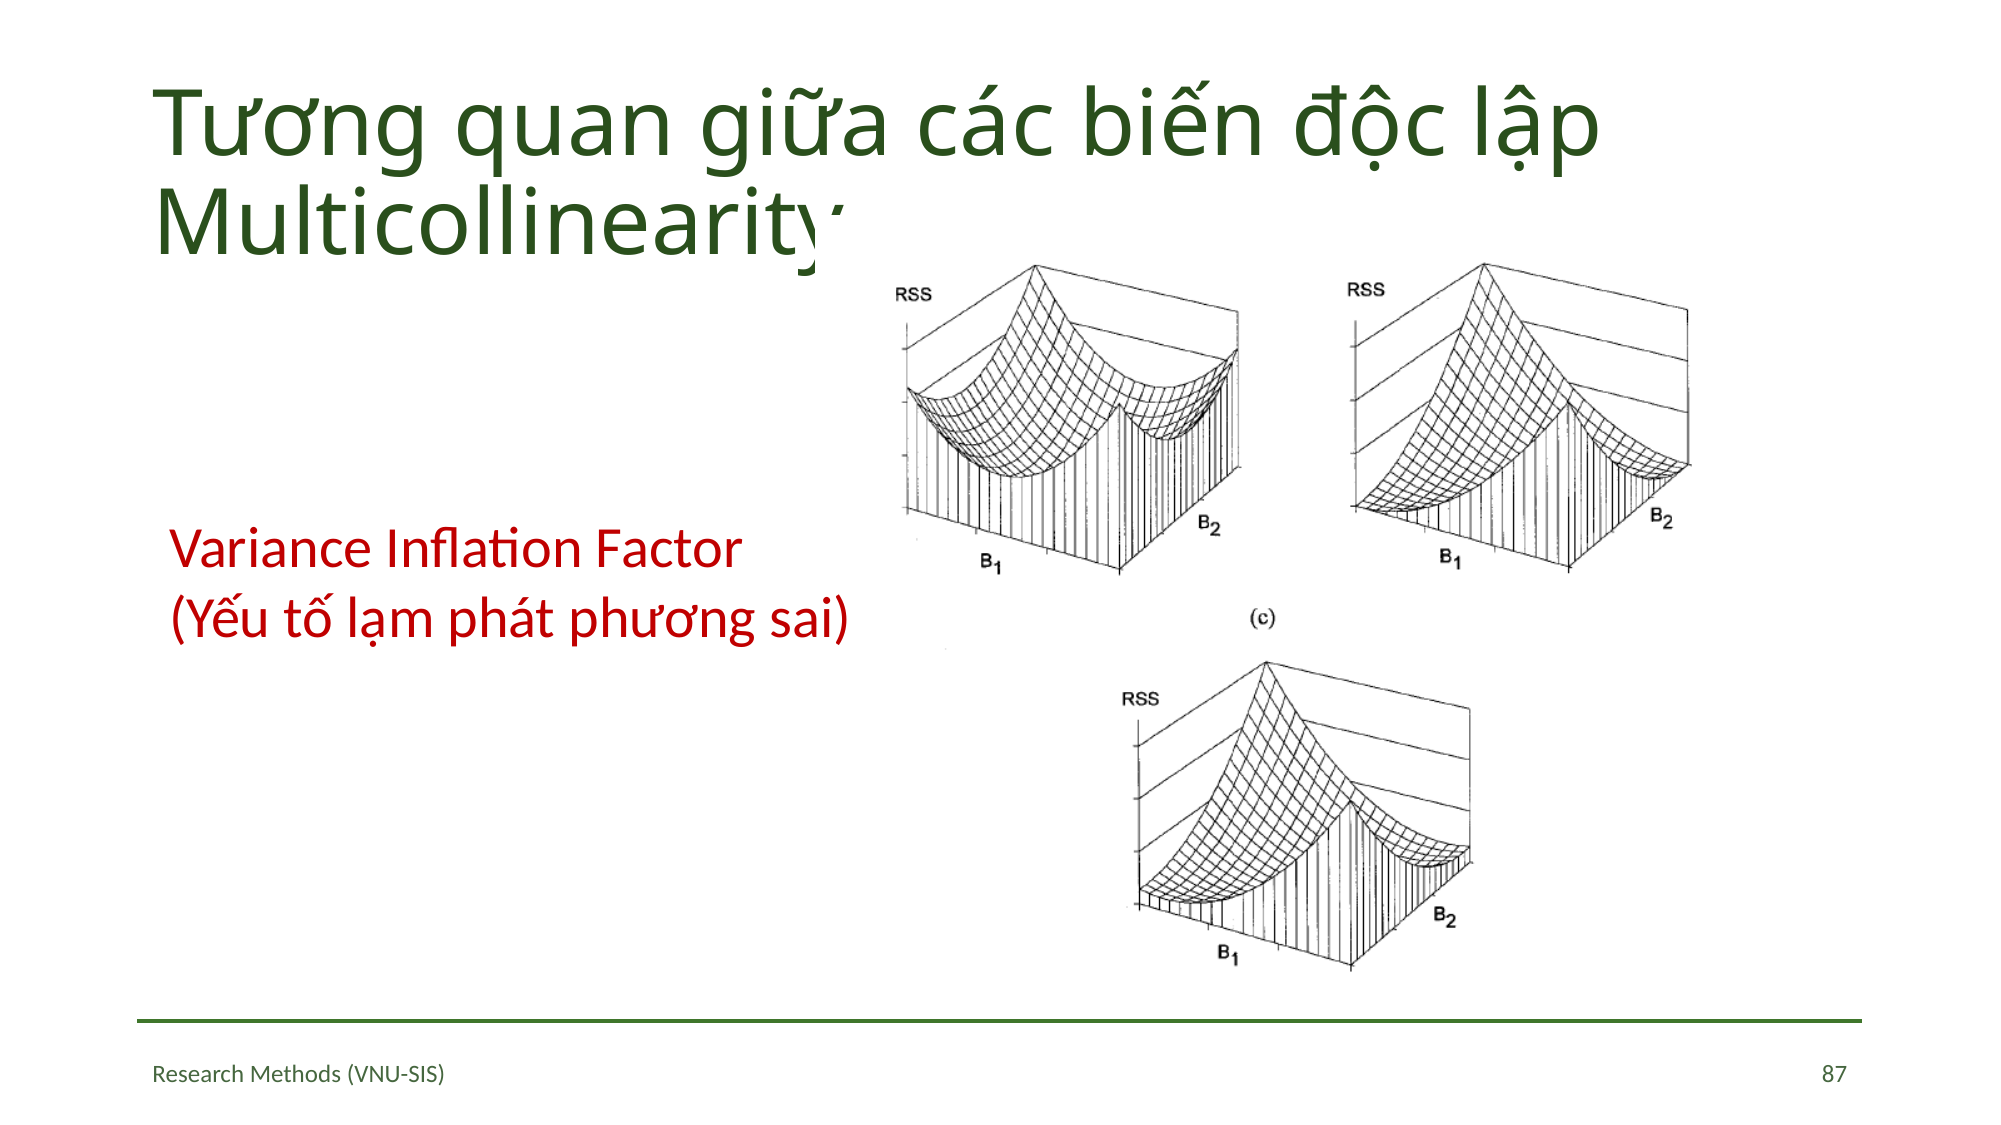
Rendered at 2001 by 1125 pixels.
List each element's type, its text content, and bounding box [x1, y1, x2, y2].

footer Research Methods (VNU-SIS) [137, 1042, 514, 1103]
picture [815, 215, 1717, 993]
slide_number 87 [1412, 1042, 1863, 1103]
title Tương quan giữa các biến độc lập Multicollinearity [137, 59, 1863, 290]
text_box Variance Inflation Factor (Yếu tố lạm phát phương sai) [154, 501, 815, 657]
